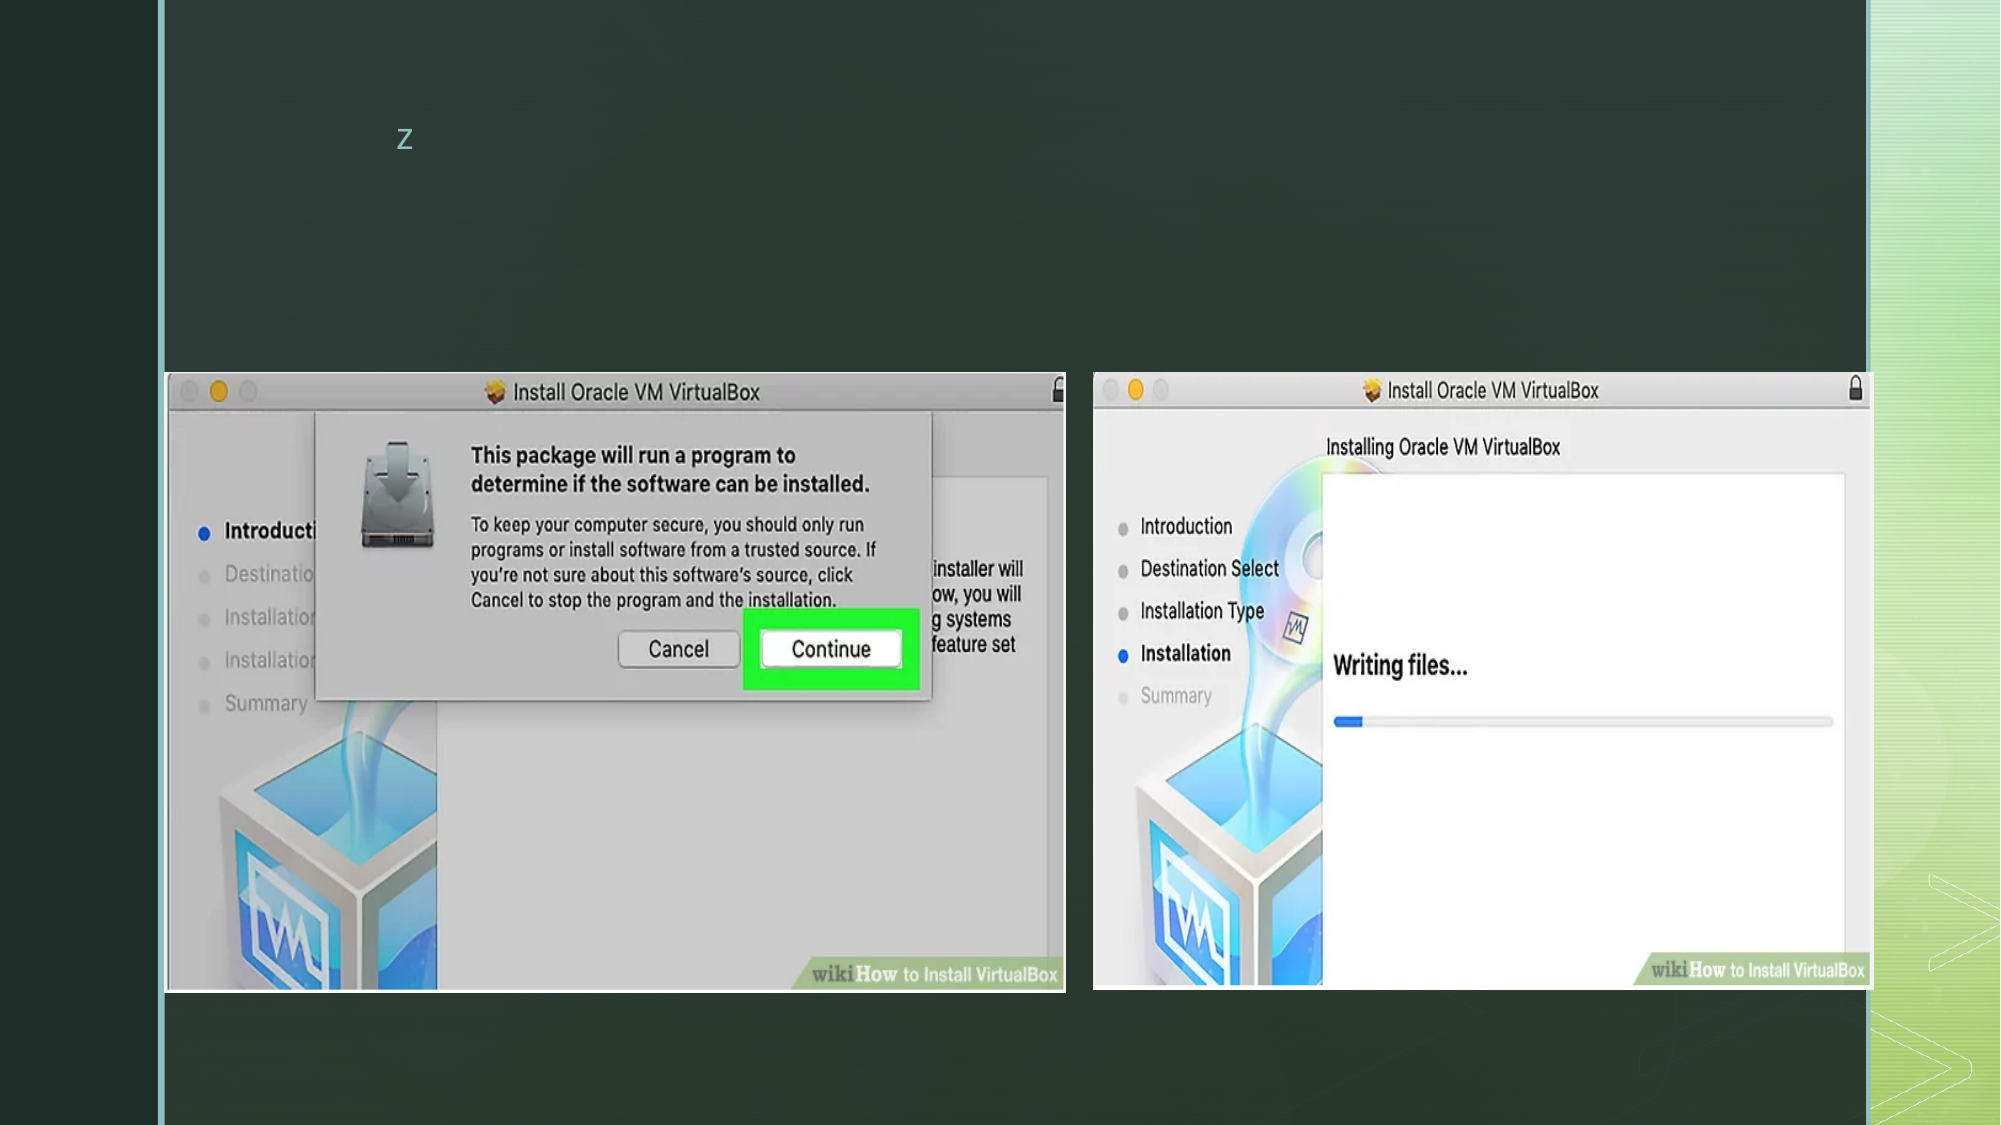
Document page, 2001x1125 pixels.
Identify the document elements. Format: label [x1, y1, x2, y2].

picture [1871, 0, 2001, 1125]
list [164, 372, 1067, 993]
list [1093, 372, 1874, 991]
